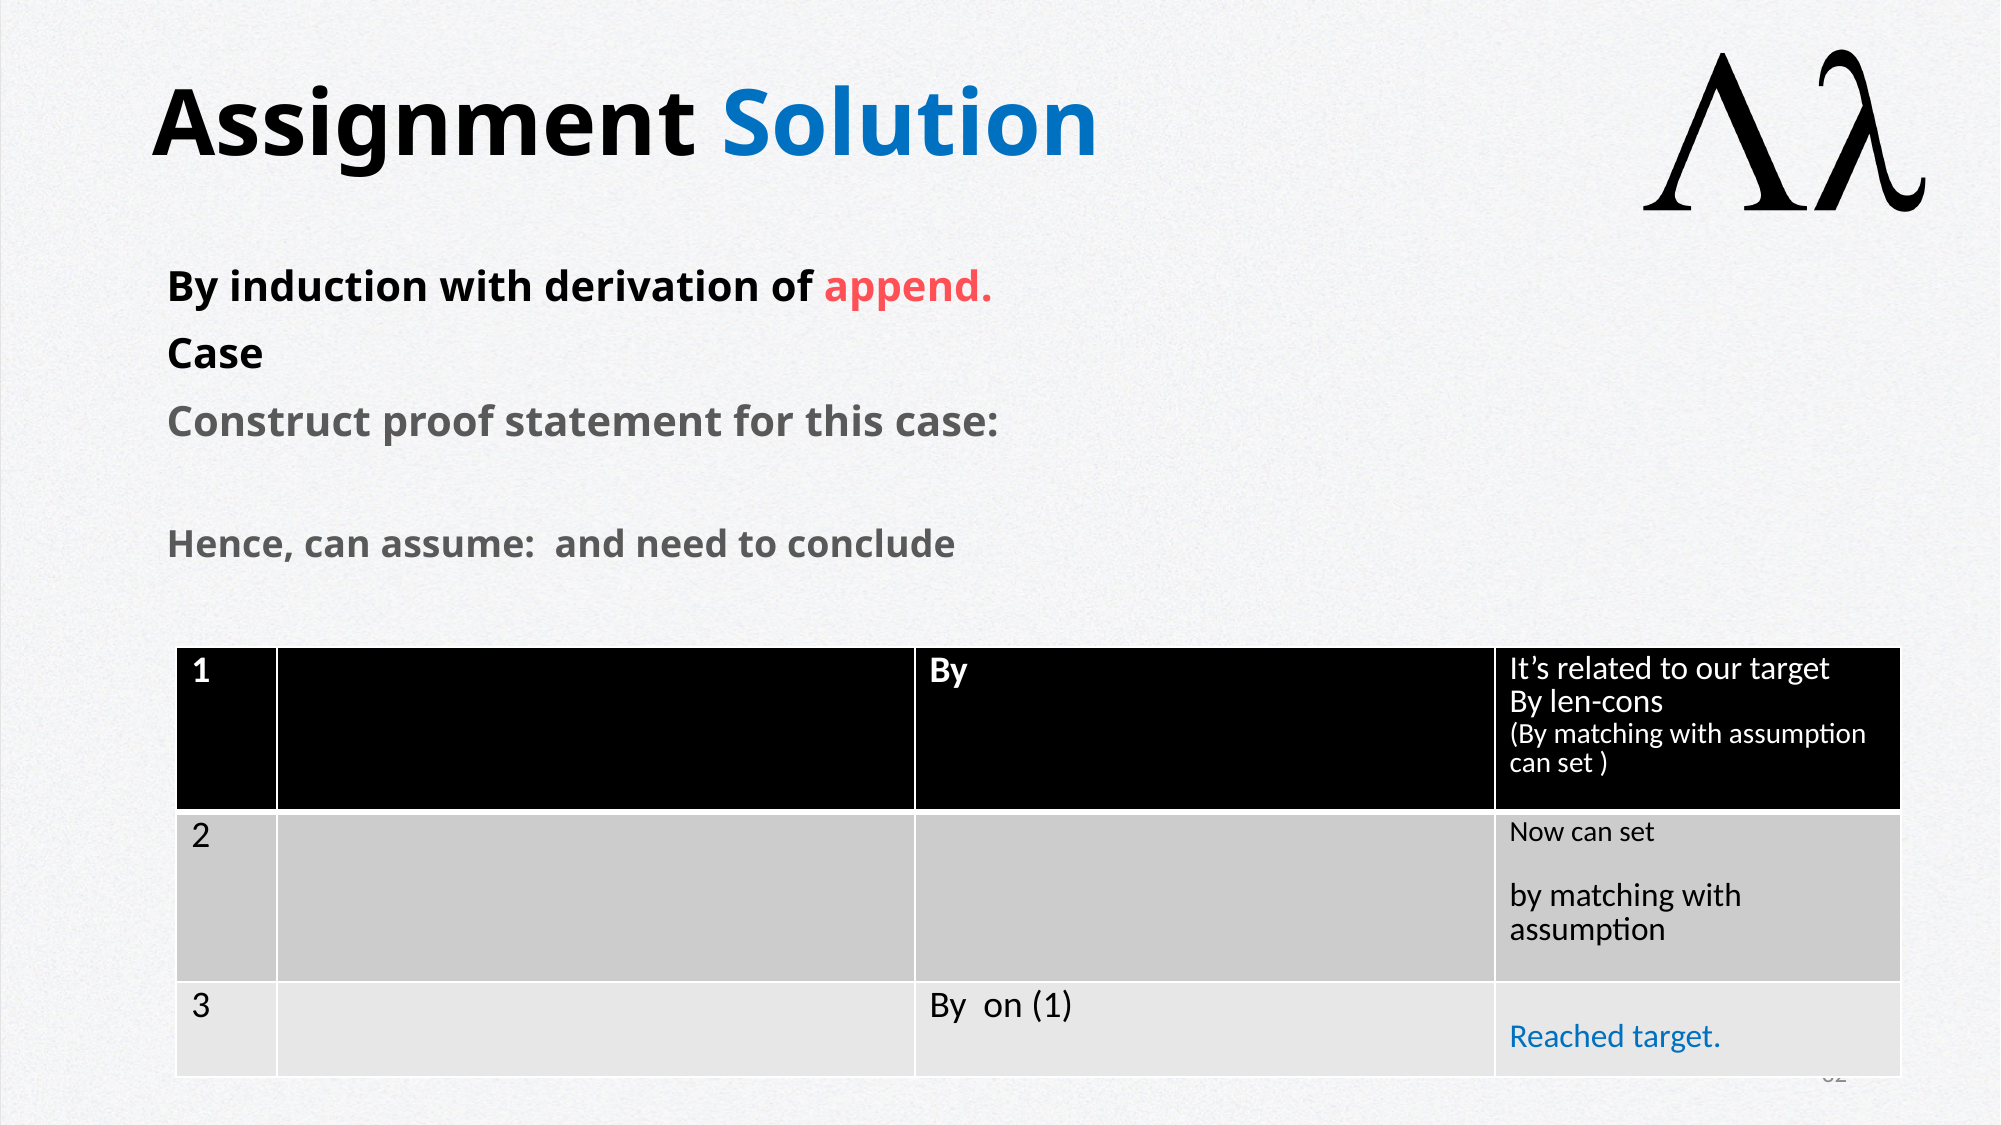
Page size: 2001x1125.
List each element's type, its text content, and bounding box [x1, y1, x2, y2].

title Assignment Solution [137, 17, 1863, 235]
slide_number 31 [1412, 1078, 1863, 1103]
picture [0, 0, 2001, 1125]
